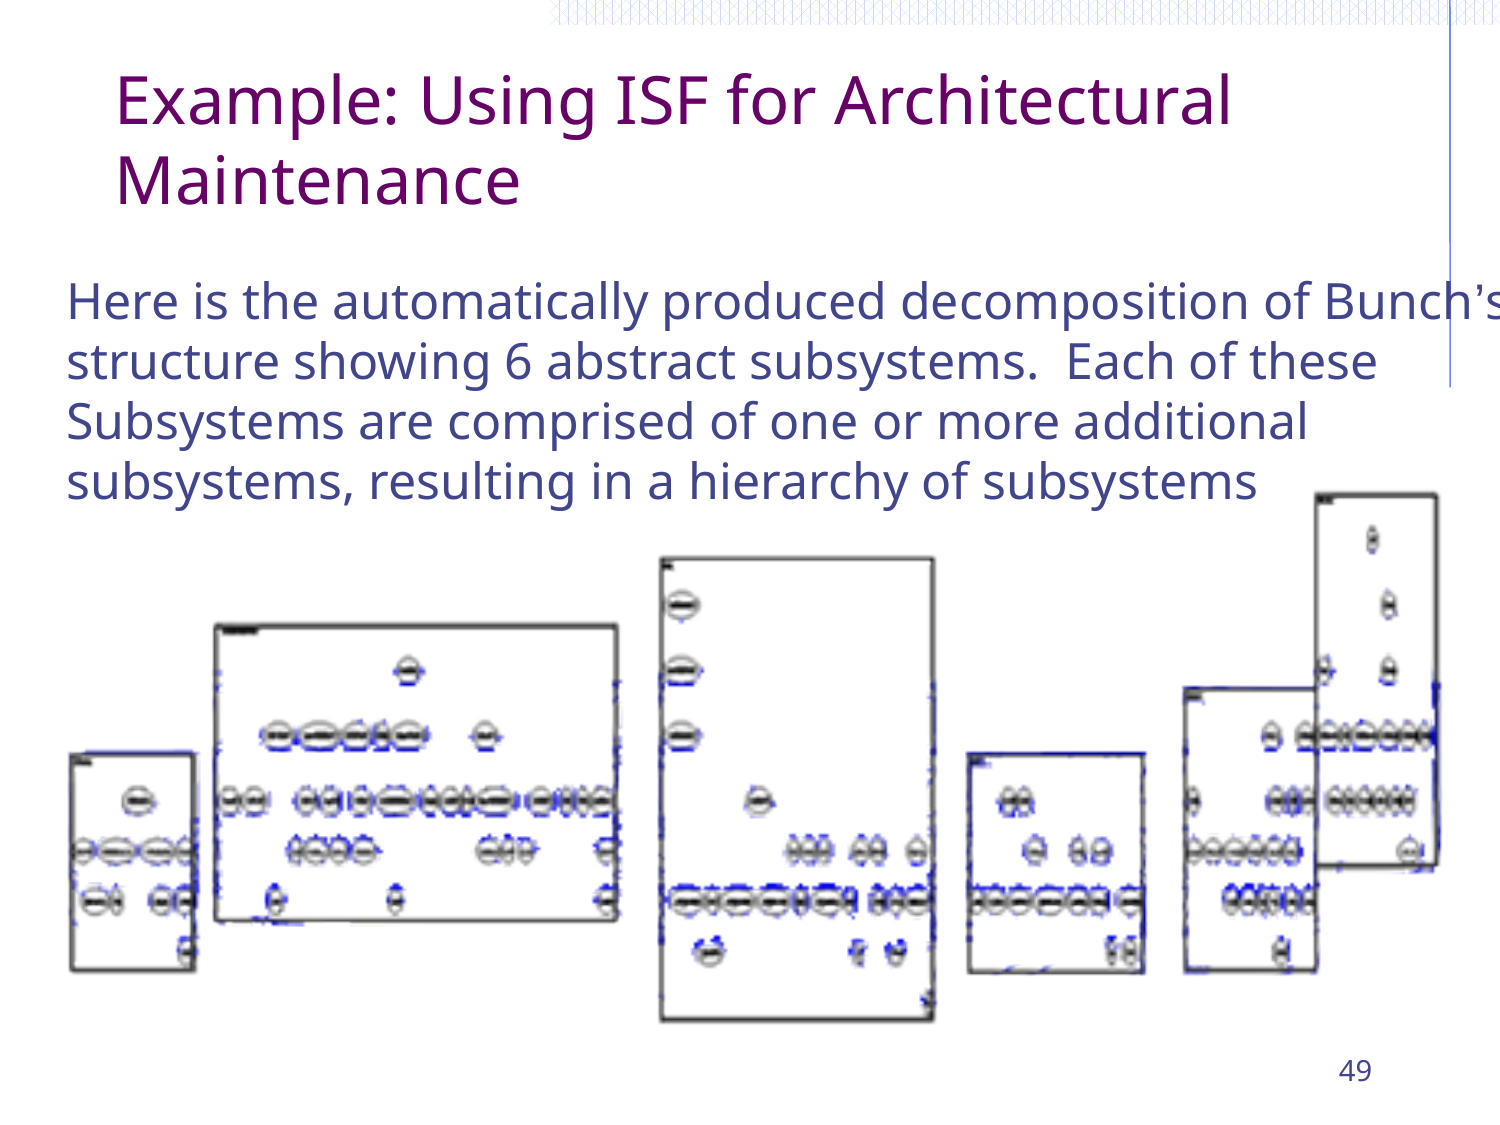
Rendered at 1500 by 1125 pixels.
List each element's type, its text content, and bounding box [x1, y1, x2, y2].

title Example: Using ISF for Architectural Maintenance [99, 50, 1375, 238]
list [49, 487, 1476, 1032]
text_box Here is the automatically produced decomposition of Bunch’s structure showing 6 abstract subsystems. Each of these Subsystems are comprised of one or more additional subsystems, resulting in a hierarchy of subsystems [51, 262, 1500, 518]
slide_number 49 [1074, 1041, 1388, 1100]
